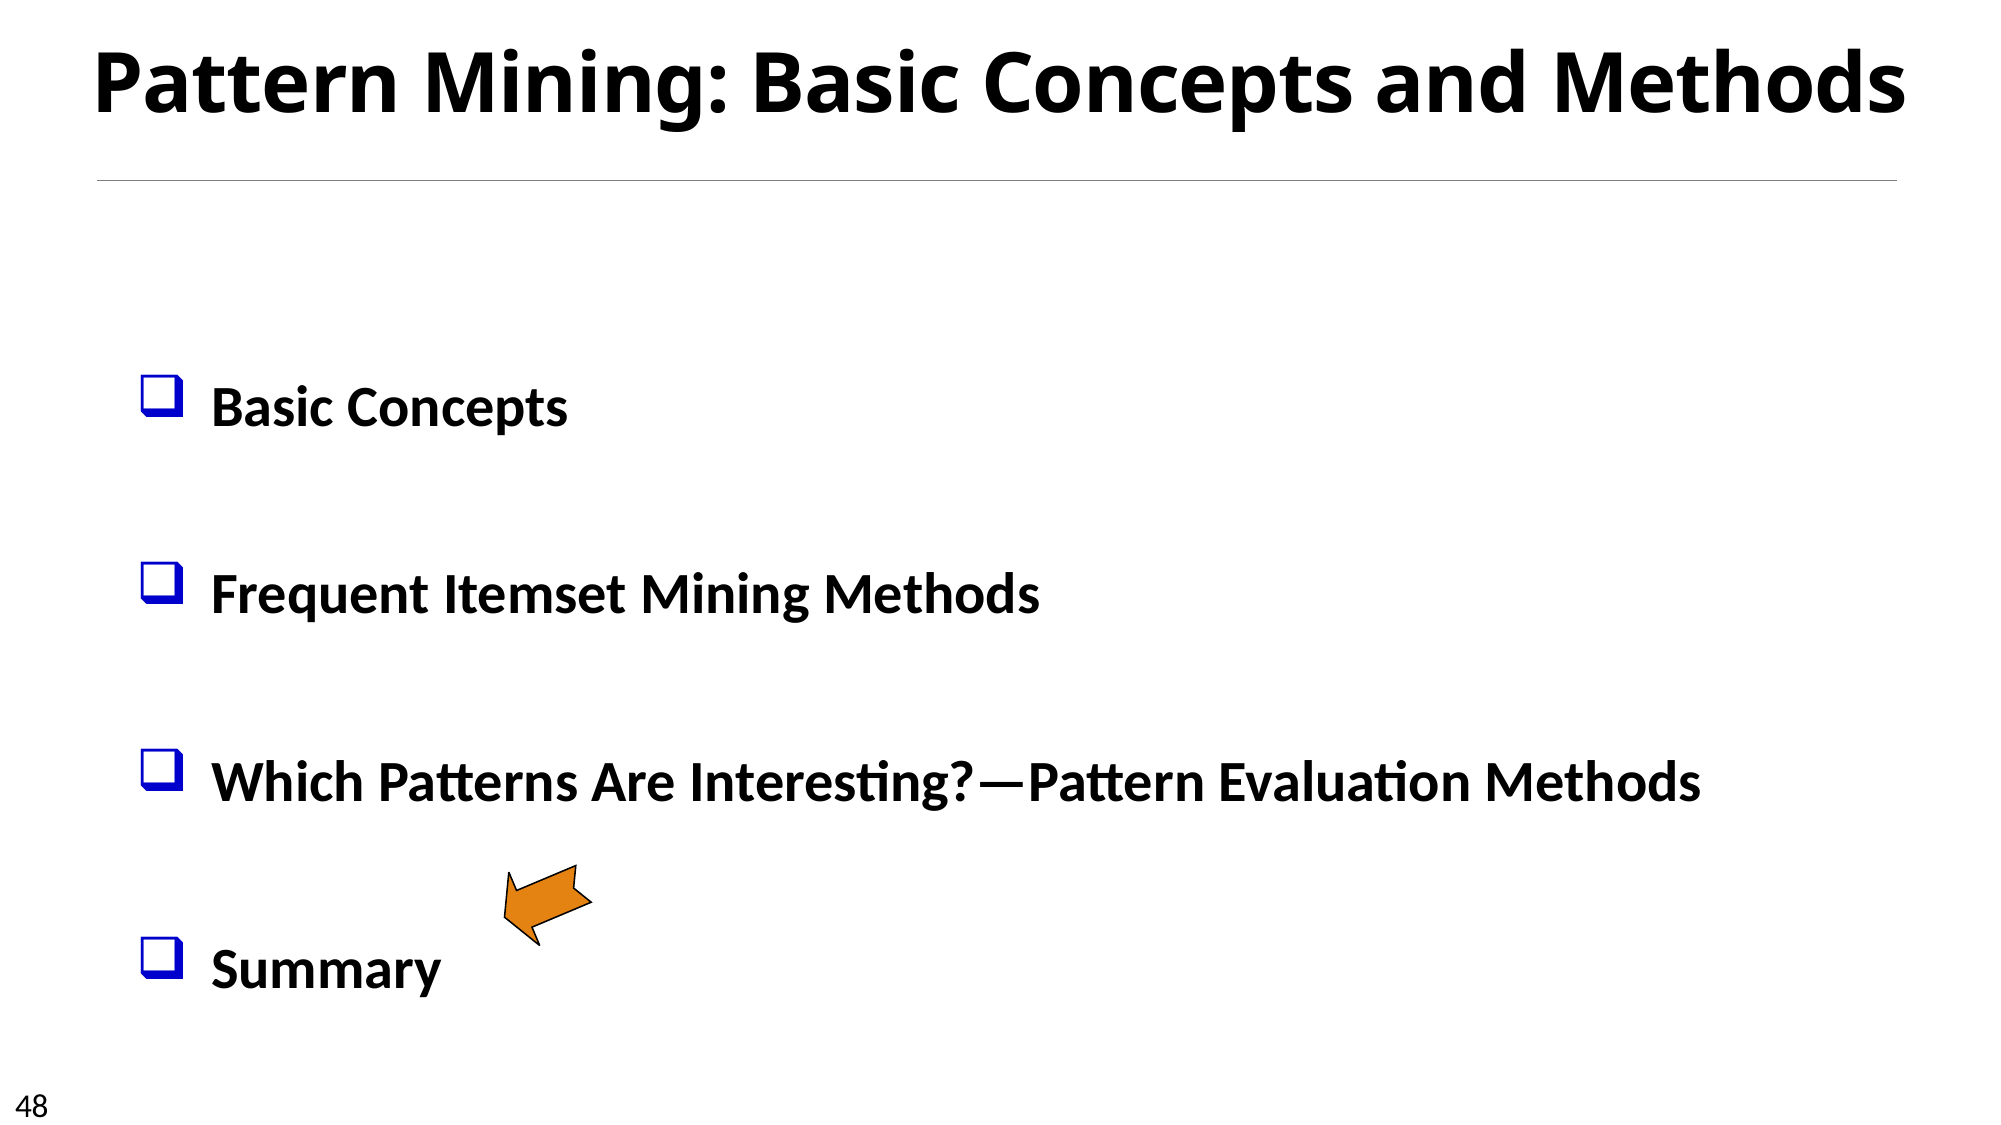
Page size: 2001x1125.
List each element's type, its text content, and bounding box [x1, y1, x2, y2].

list Basic Concepts Frequent Itemset Mining Methods Which Patterns Are Interesting?—Pattern Evaluation Methods Summary [120, 255, 1879, 1017]
title Pattern Mining: Basic Concepts and Methods [0, 0, 2000, 175]
text_box [504, 865, 592, 946]
